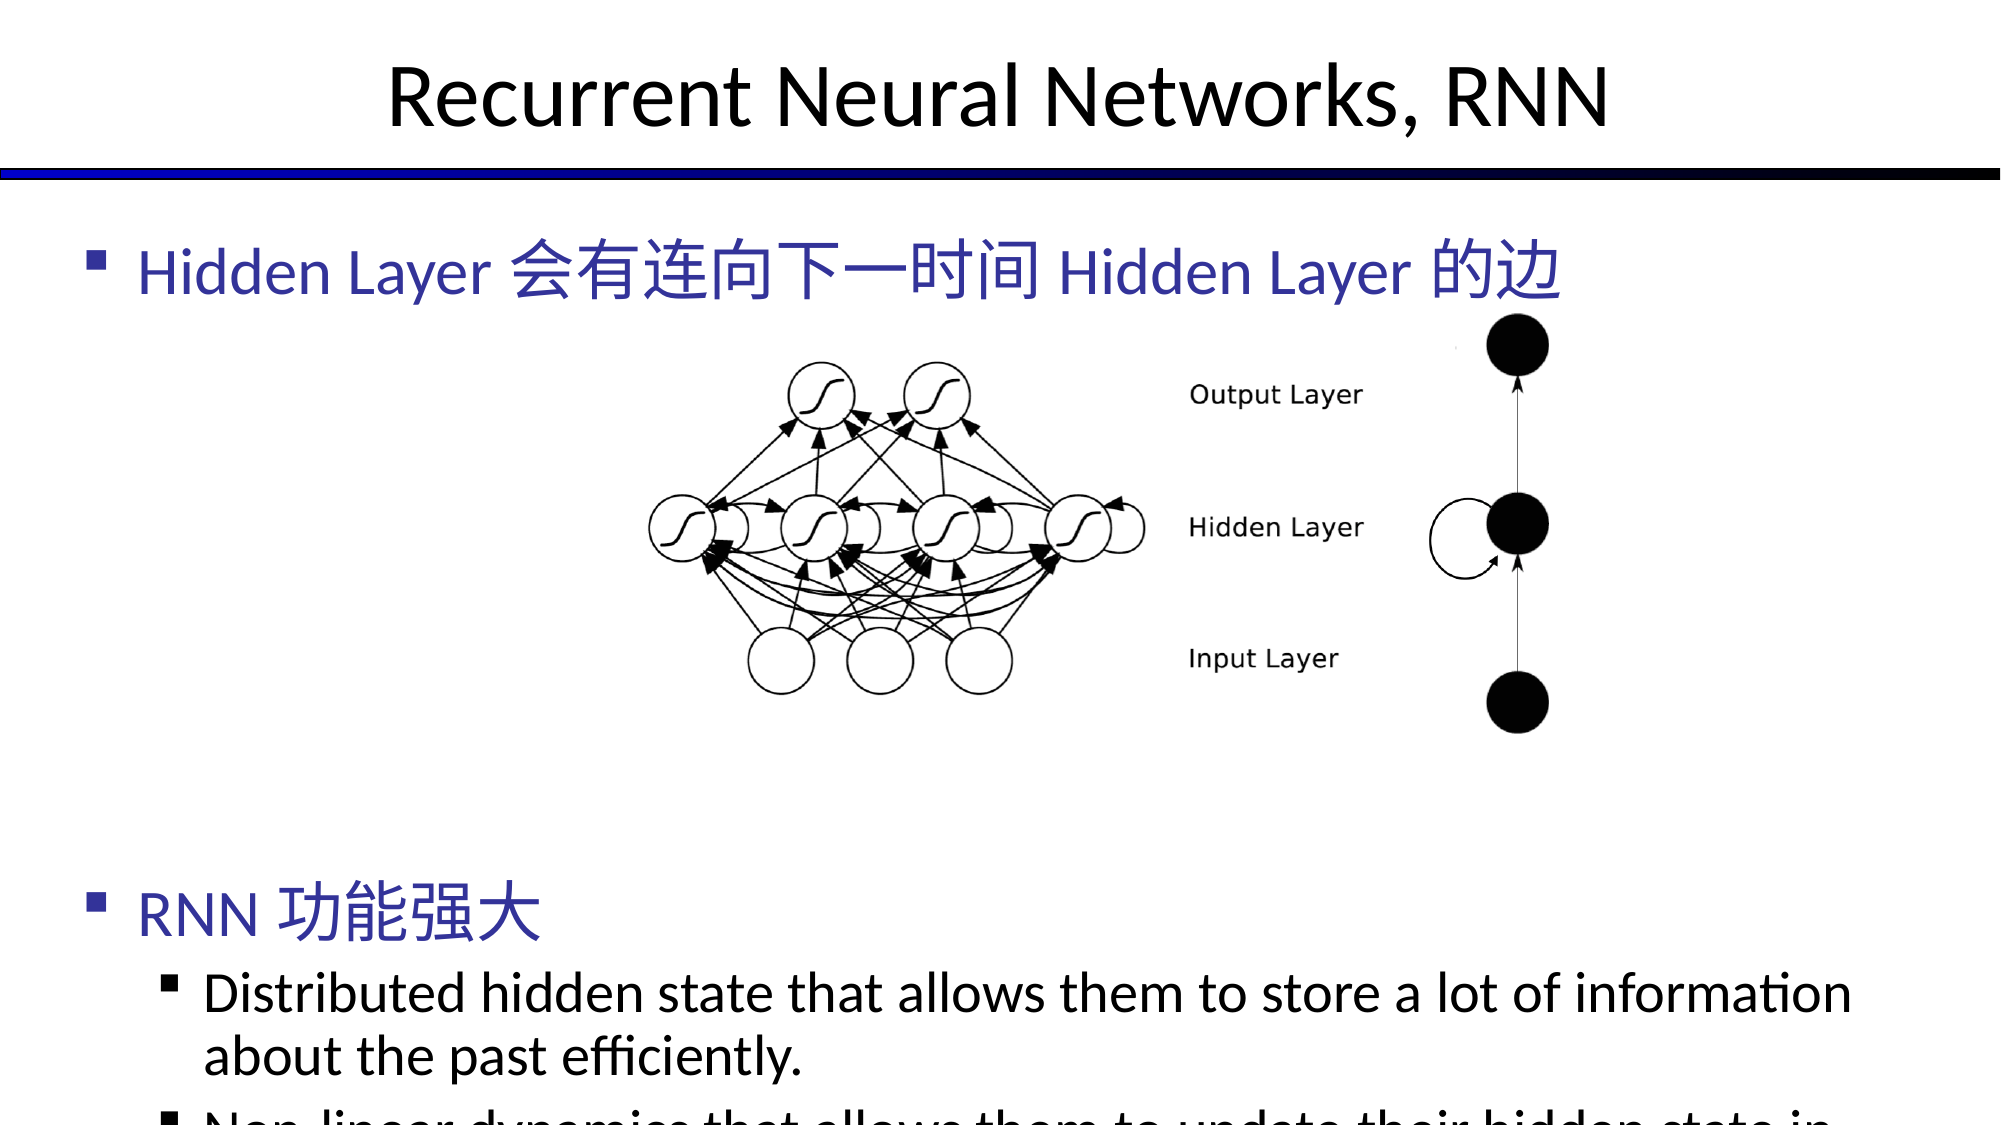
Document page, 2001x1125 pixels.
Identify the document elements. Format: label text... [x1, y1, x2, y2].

title Recurrent Neural Networks, RNN [0, 0, 2000, 184]
picture [610, 262, 1599, 766]
list Hidden Layer会有连向下一时间Hidden Layer的边 RNN功能强大 Distributed hidden state that allows them to store a lot of information about the past efficiently. Non-linear dynamics that allows them to update their hidden state in complicated ways. [66, 228, 1951, 1006]
